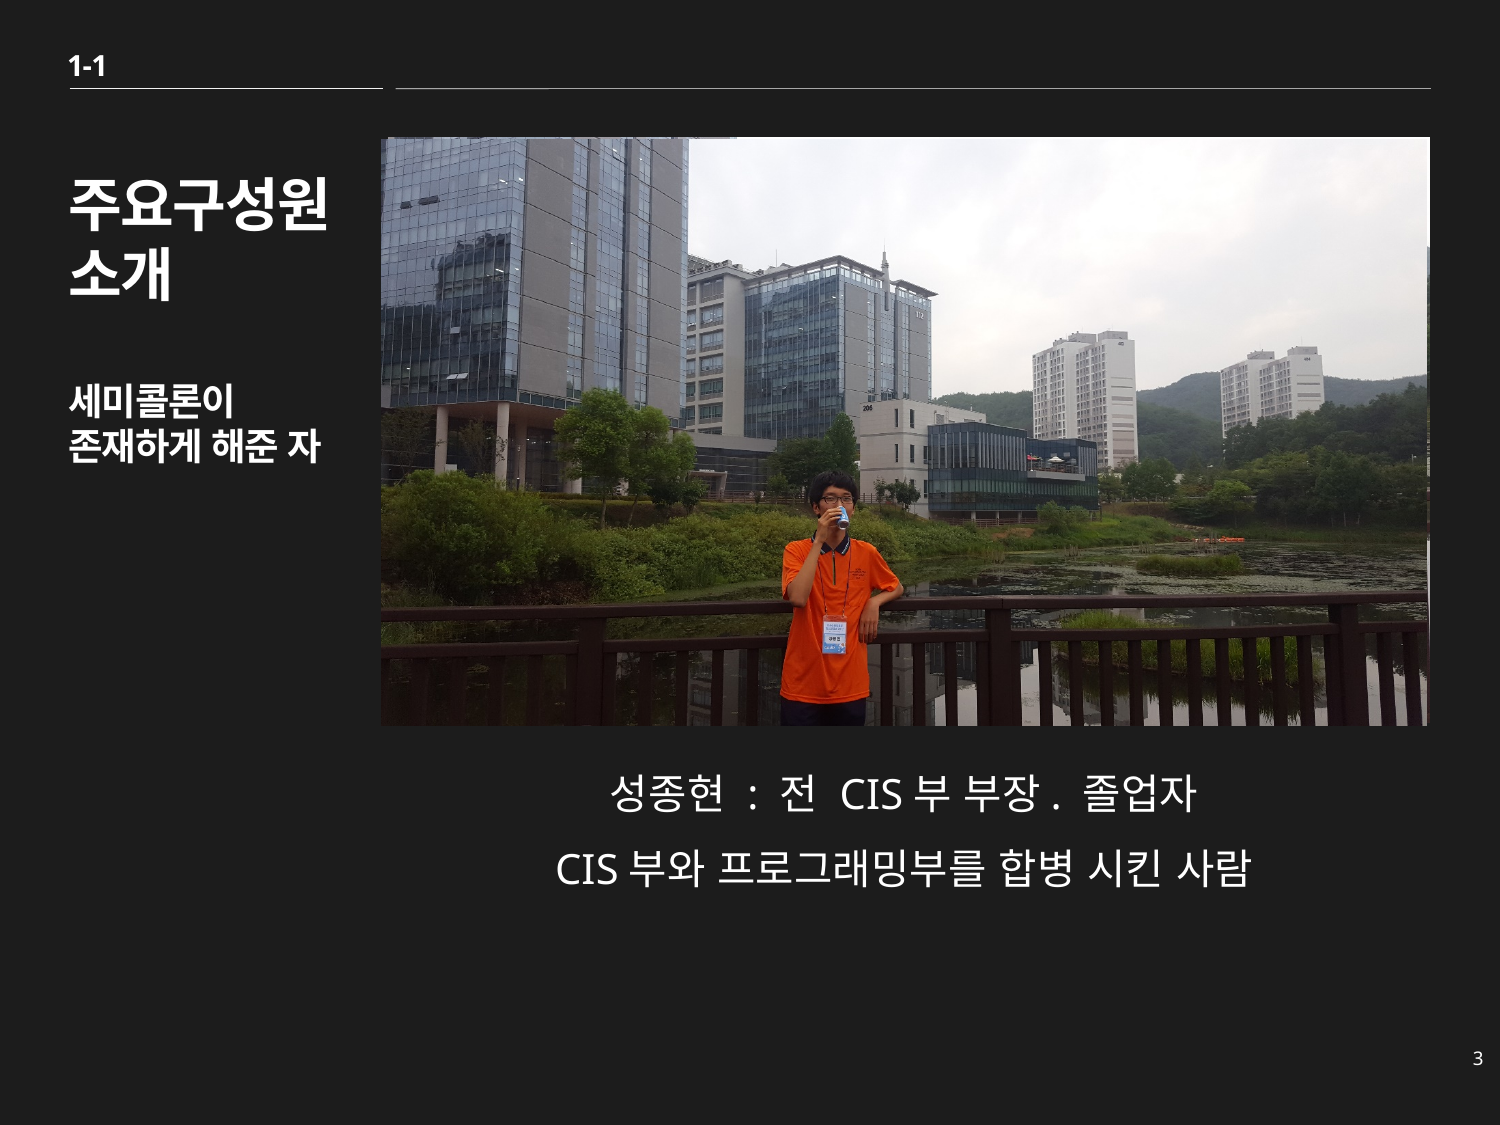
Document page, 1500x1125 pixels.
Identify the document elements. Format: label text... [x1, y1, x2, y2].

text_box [381, 139, 1427, 903]
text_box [388, 136, 1430, 142]
text_box 1-1 [52, 39, 123, 90]
text_box 주요구성원 소개 세미콜론이 존재하게 해준 자 [53, 160, 376, 610]
text_box 3 [1377, 1039, 1499, 1080]
